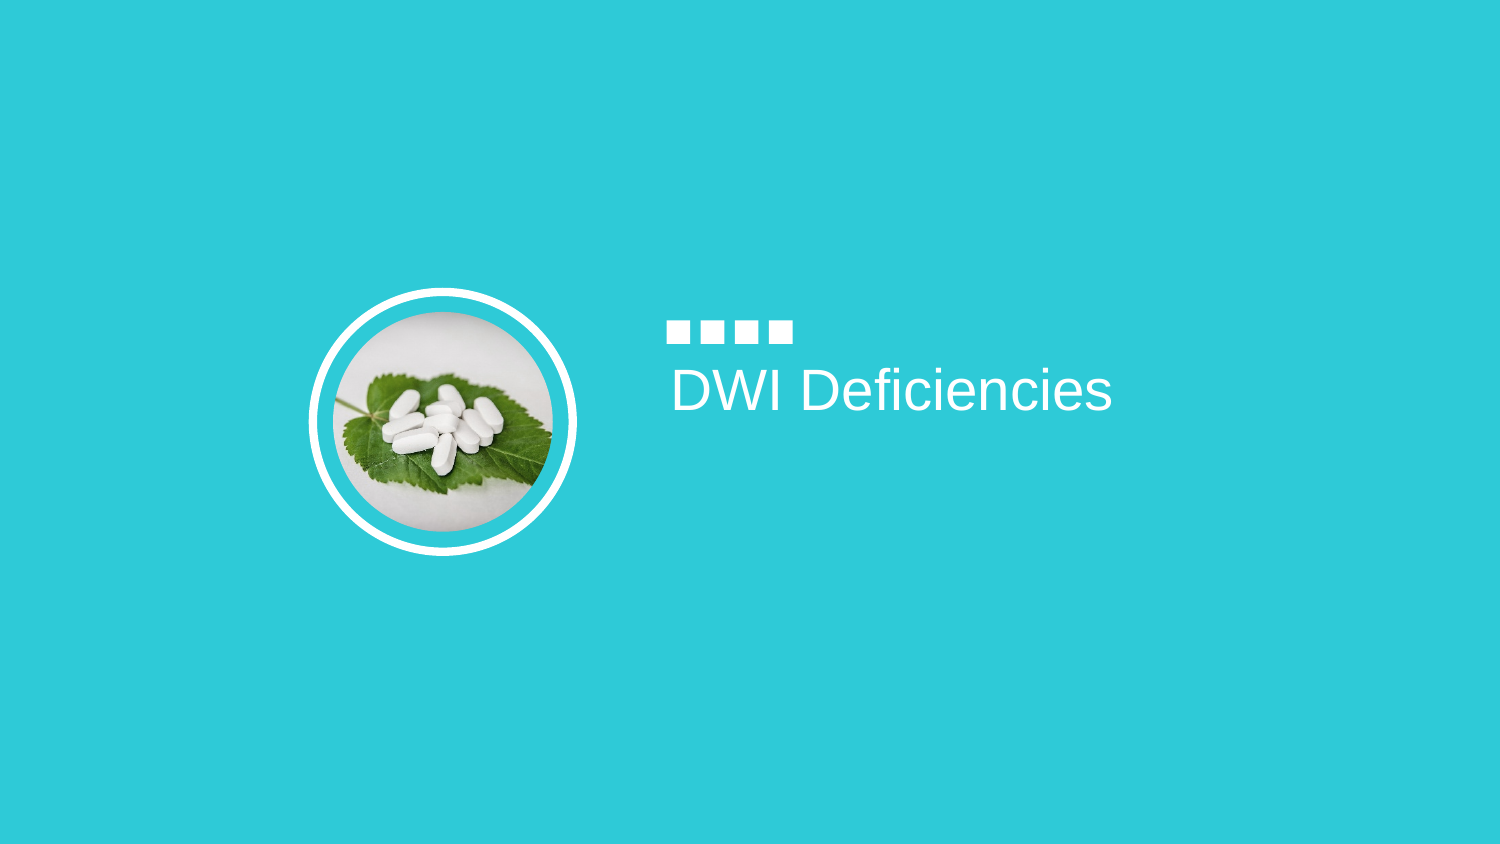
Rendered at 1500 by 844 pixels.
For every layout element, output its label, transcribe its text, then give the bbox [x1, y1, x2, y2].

list DWI Deficiencies [655, 303, 1500, 471]
picture [332, 311, 553, 532]
